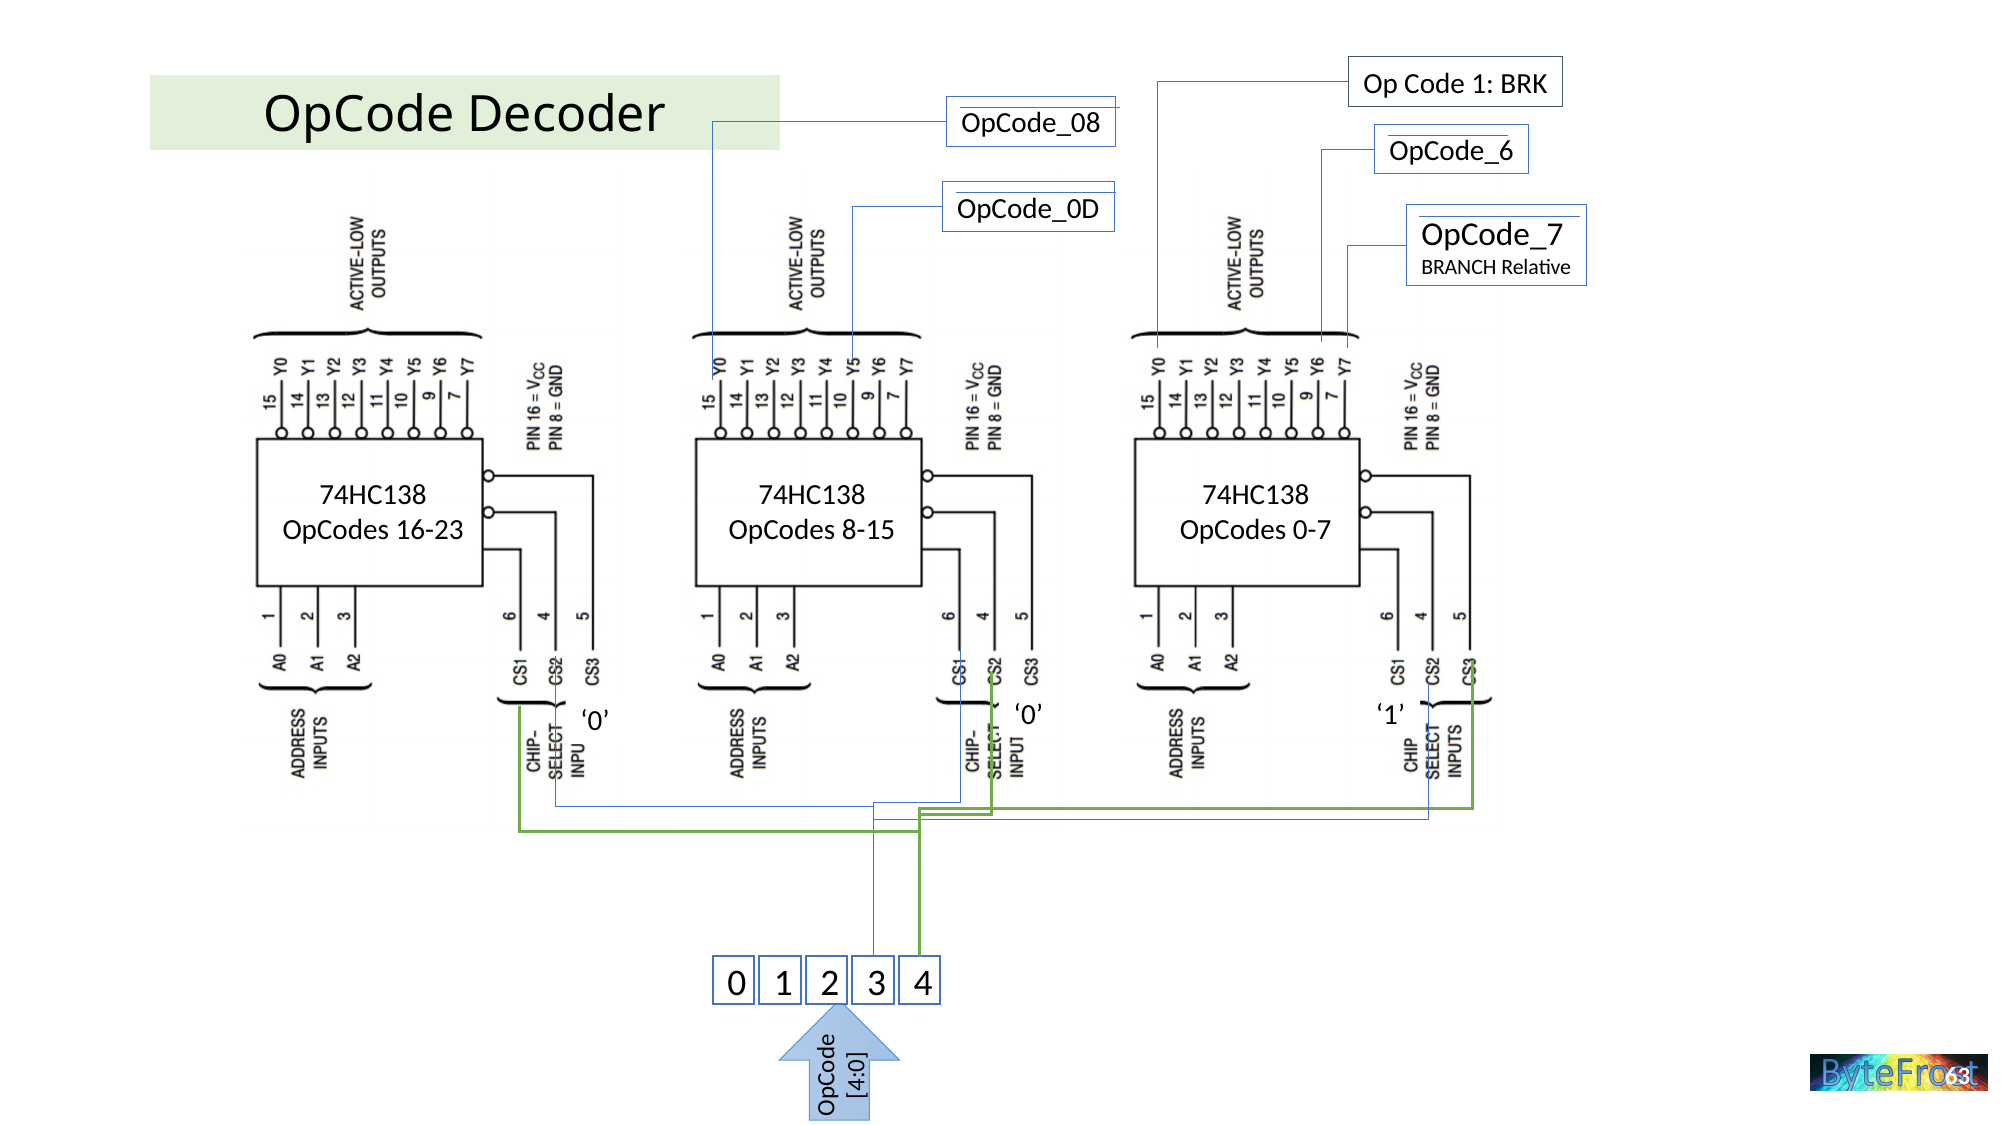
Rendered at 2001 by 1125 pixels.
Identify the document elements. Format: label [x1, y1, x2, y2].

title [713, 122, 780, 134]
text_box [1348, 56, 1563, 107]
picture [1810, 1054, 1988, 1091]
text_box [242, 96, 1589, 1121]
text_box [1535, 1044, 1986, 1105]
title [150, 75, 780, 150]
slide_number [1533, 1042, 1984, 1103]
